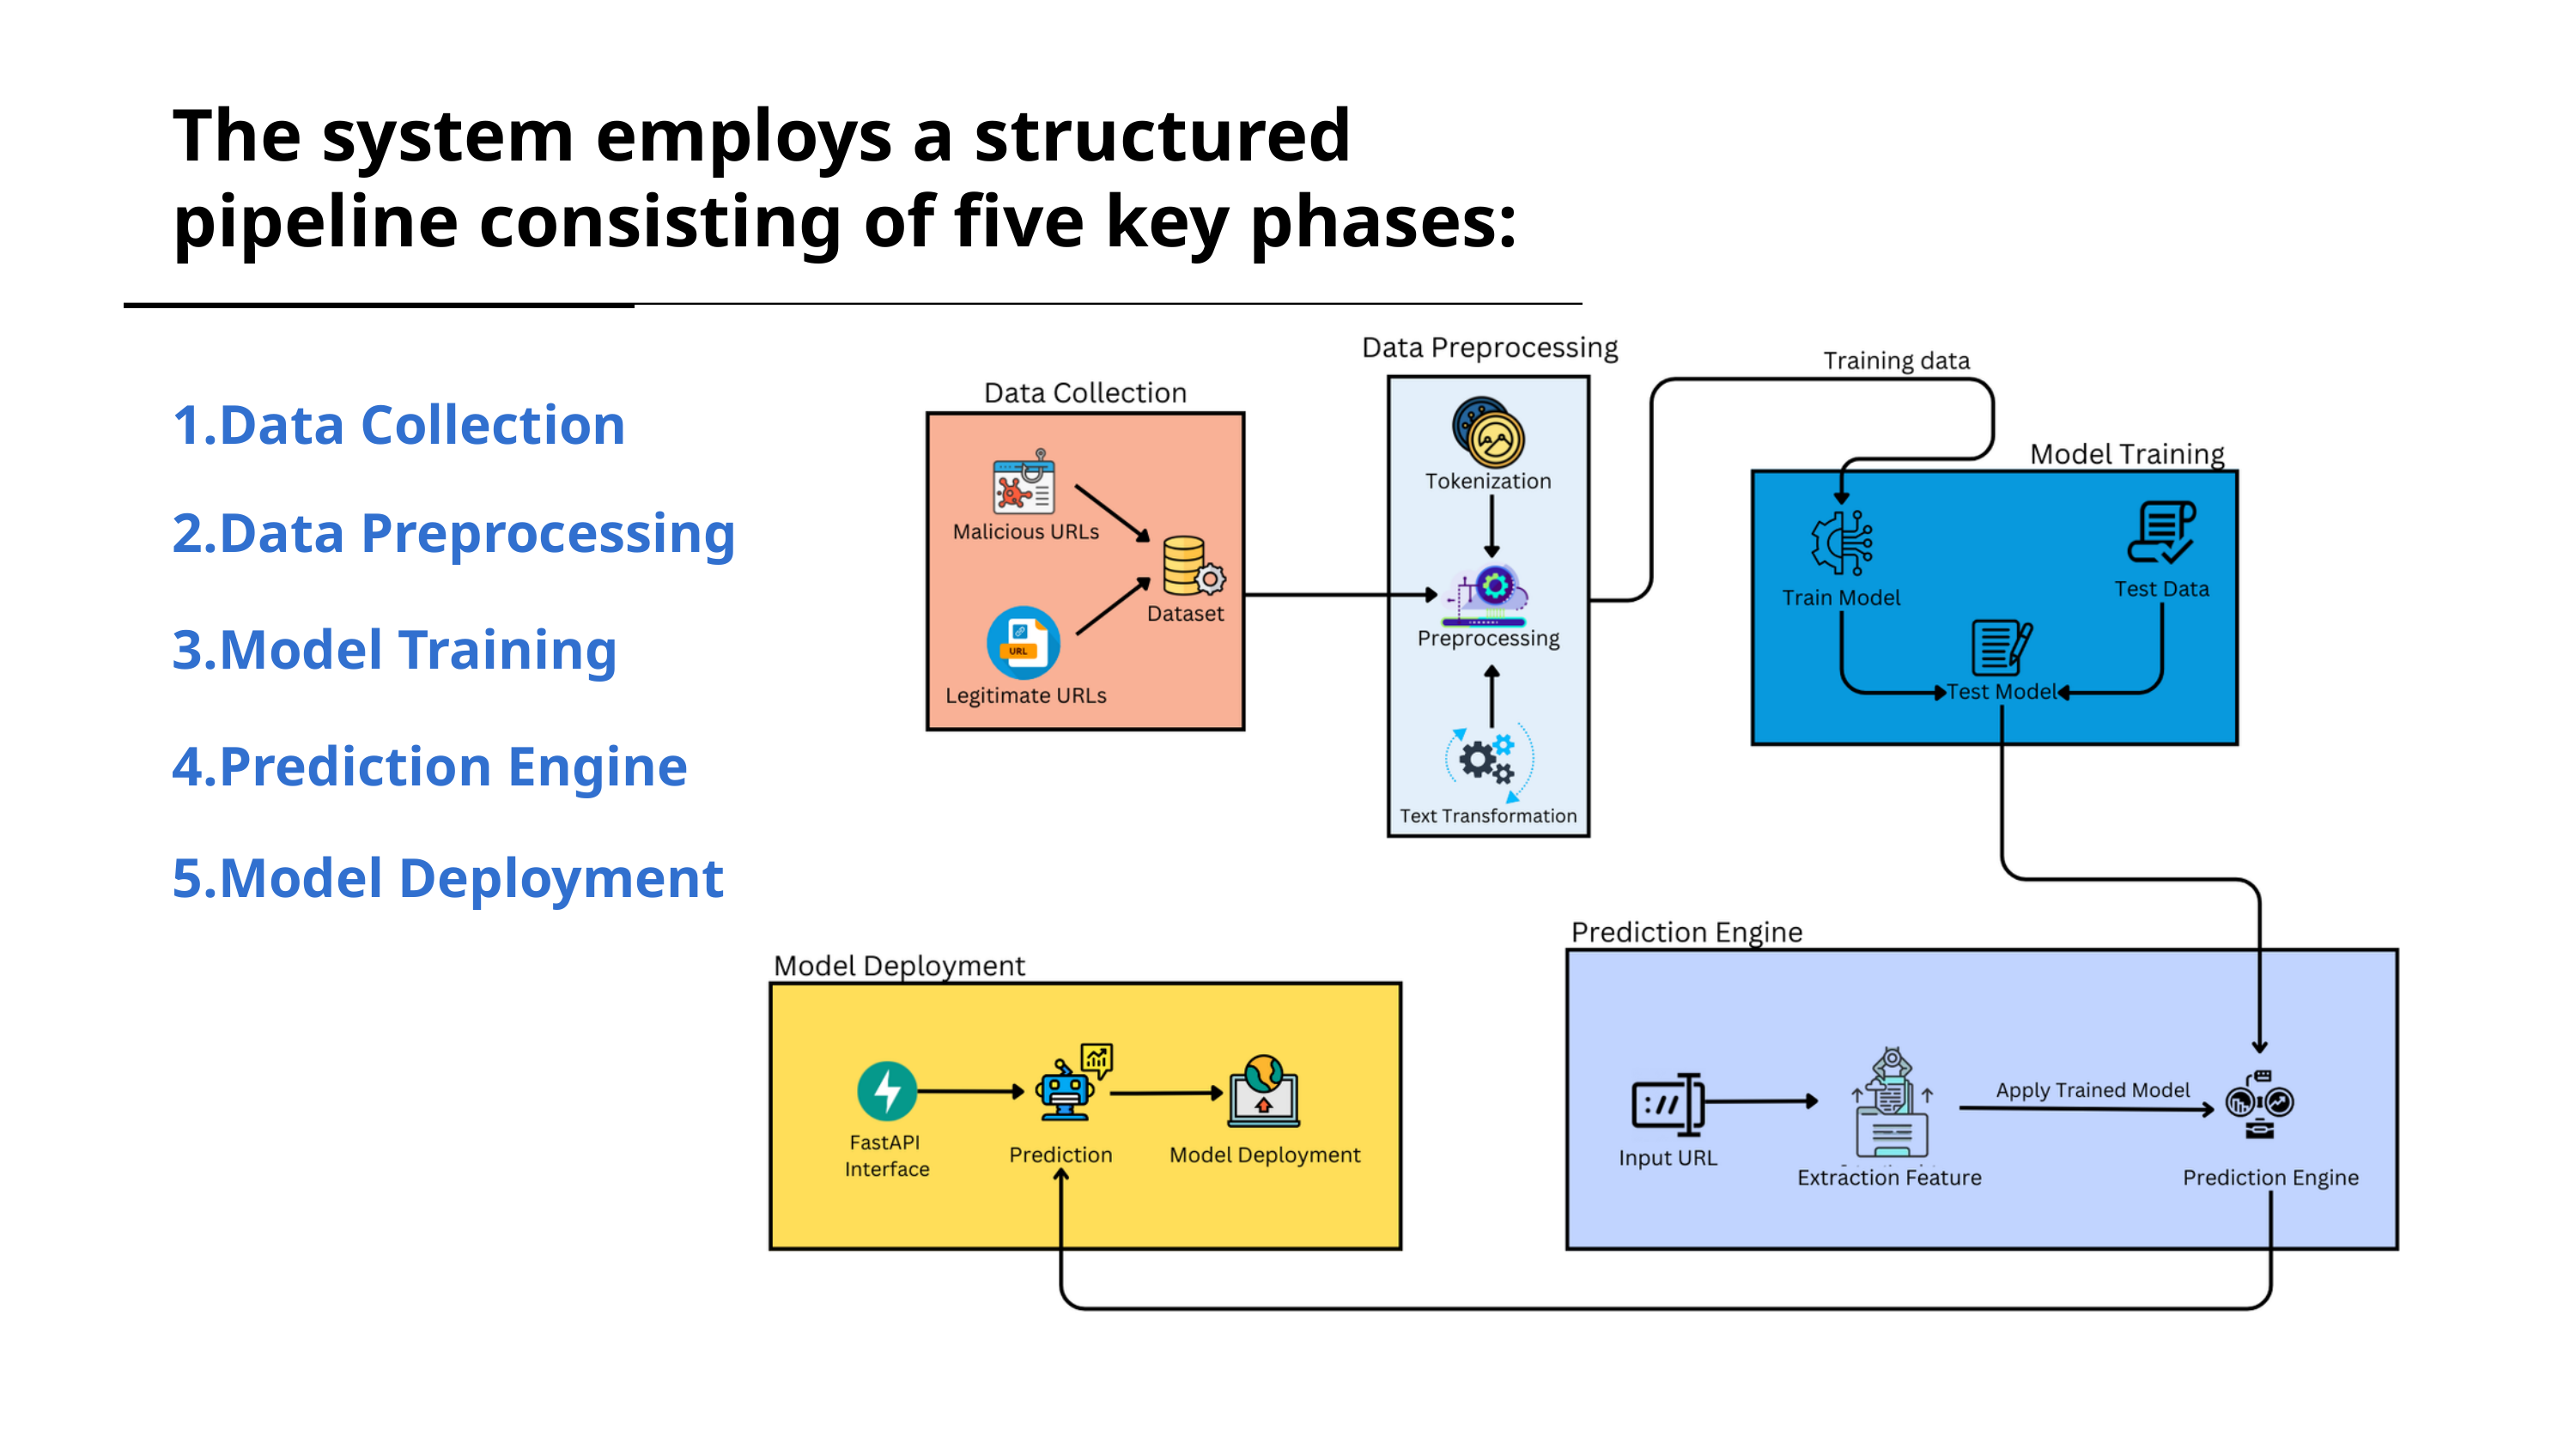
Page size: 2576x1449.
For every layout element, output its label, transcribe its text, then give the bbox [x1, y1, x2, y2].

text_box 2.Data Preprocessing [172, 488, 769, 563]
text_box The system employs a structured pipeline consisting of five key phases: [172, 89, 1583, 262]
text_box [635, 305, 2530, 1372]
text_box 5.Model Deployment [172, 833, 754, 909]
text_box 1.Data Collection [172, 379, 659, 455]
text_box 3.Model Training [172, 604, 752, 680]
text_box 4.Prediction Engine [172, 721, 969, 797]
